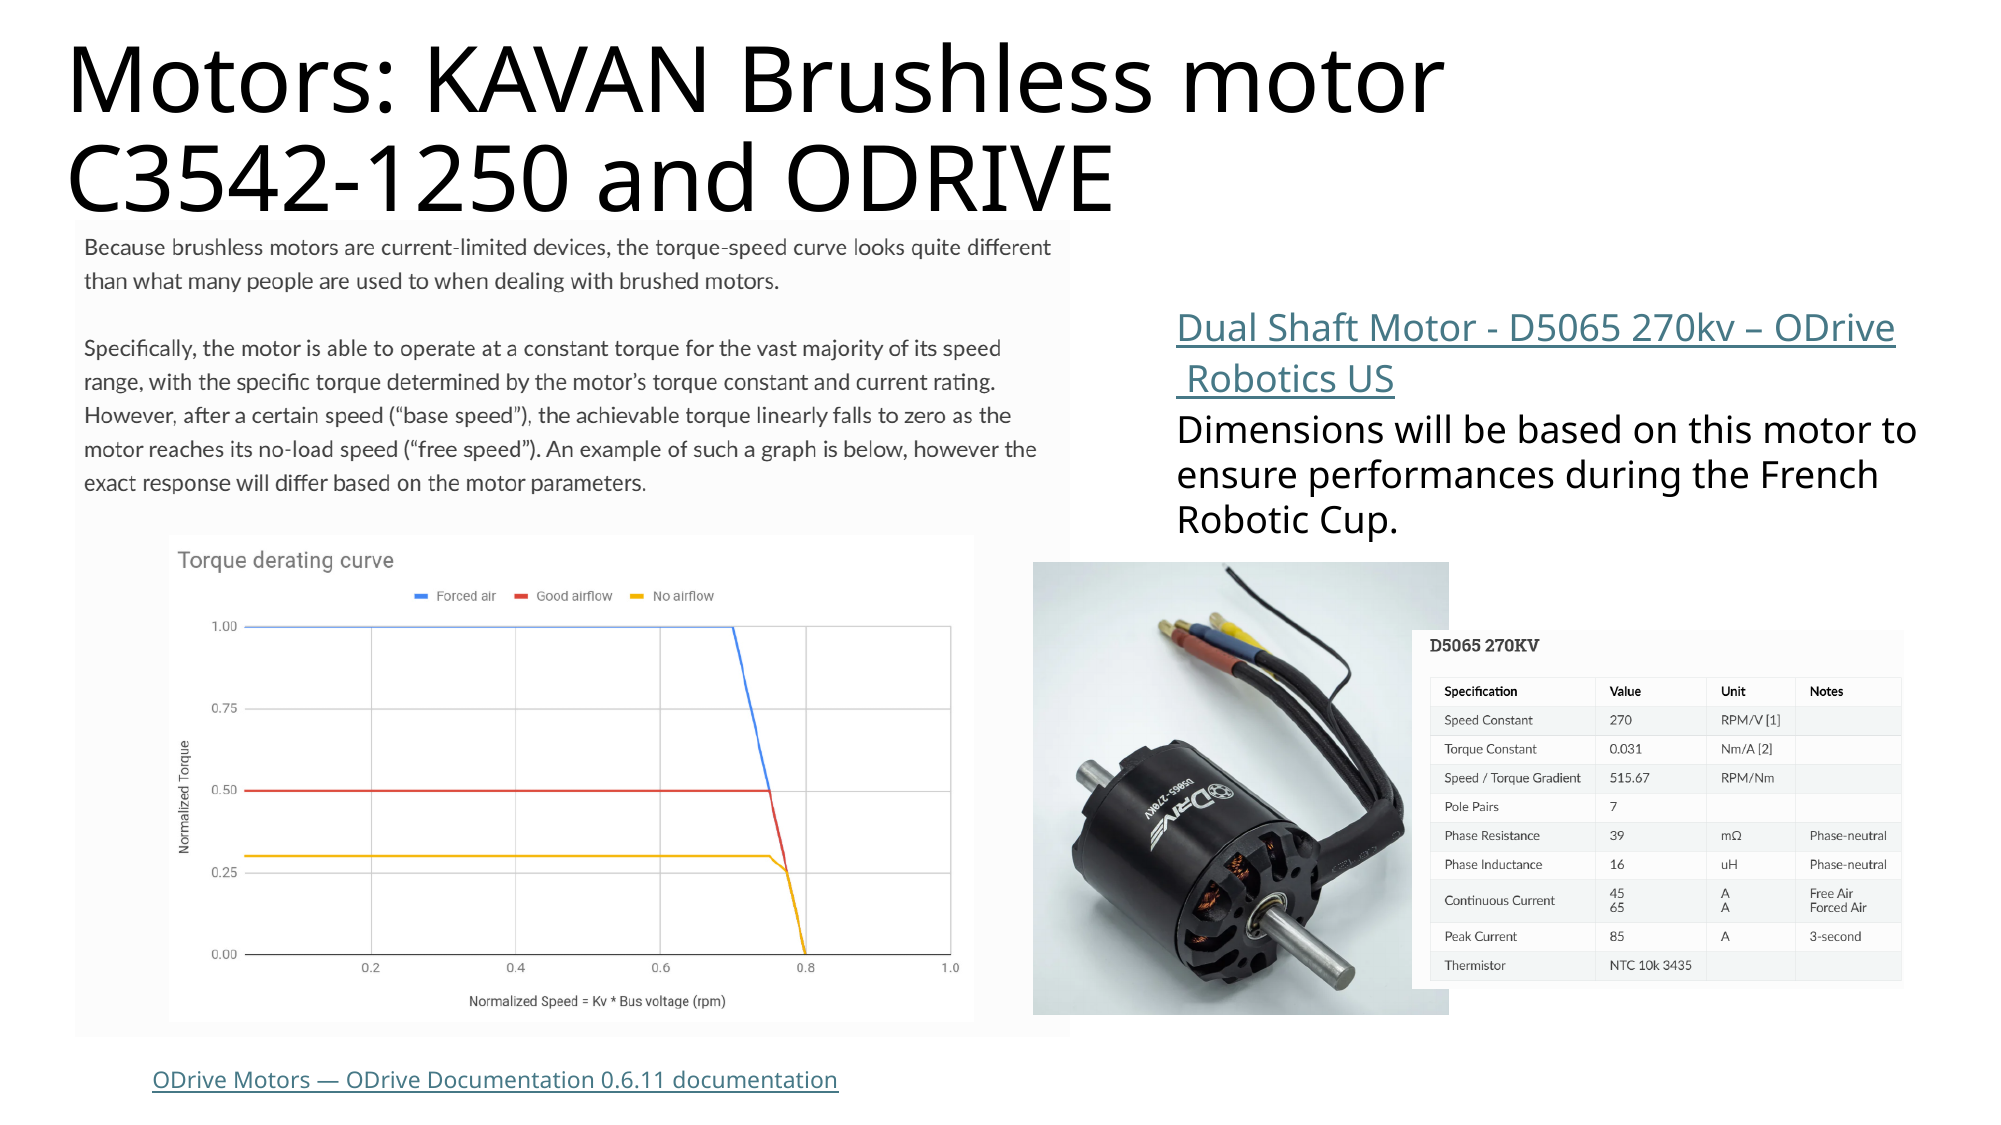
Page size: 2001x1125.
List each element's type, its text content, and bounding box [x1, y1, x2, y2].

text_box ODrive Motors — ODrive Documentation 0.6.11 documentation [137, 1058, 930, 1105]
title Motors: KAVAN Brushless motor C3542-1250 and ODRIVE [49, 23, 1775, 241]
picture [74, 219, 1905, 1037]
text_box Dual Shaft Motor - D5065 270kv – ODrive Robotics US Dimensions will be based on this motor to ensure performances during the French Robotic Cup. [1161, 296, 1977, 639]
